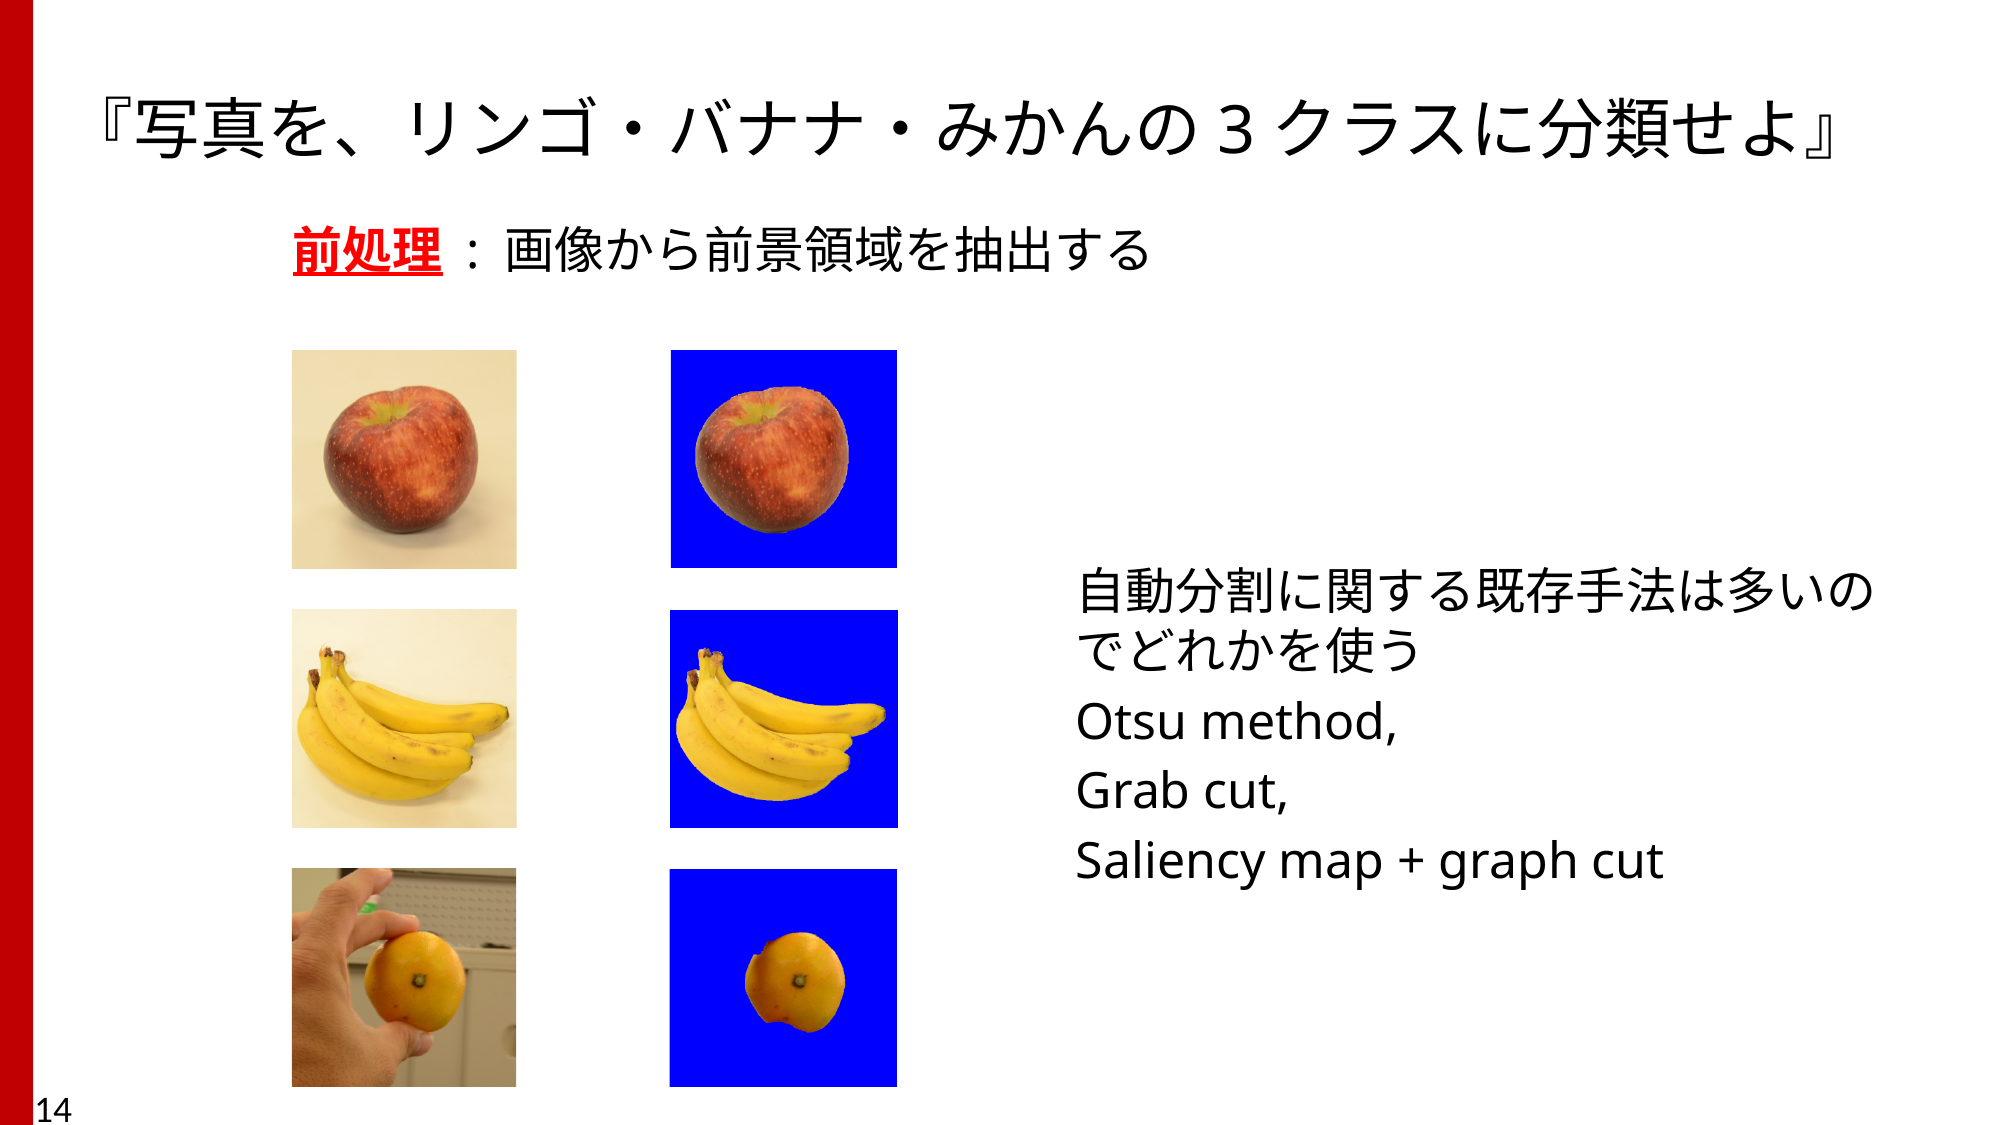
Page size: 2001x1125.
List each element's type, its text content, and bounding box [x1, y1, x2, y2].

slide_number 14 [19, 1077, 470, 1125]
picture [669, 869, 897, 1087]
picture [670, 610, 898, 828]
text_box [291, 350, 517, 1087]
picture [670, 350, 897, 568]
text_box 自動分割に関する既存手法は多いのでどれかを使う Otsu method, Grab cut, Saliency map + graph cut [1060, 551, 1920, 949]
text_box 『写真を、リンゴ・バナナ・みかんの3クラスに分類せよ』 [28, 79, 1910, 190]
list 前処理 : 画像から前景領域を抽出する [277, 217, 1364, 422]
